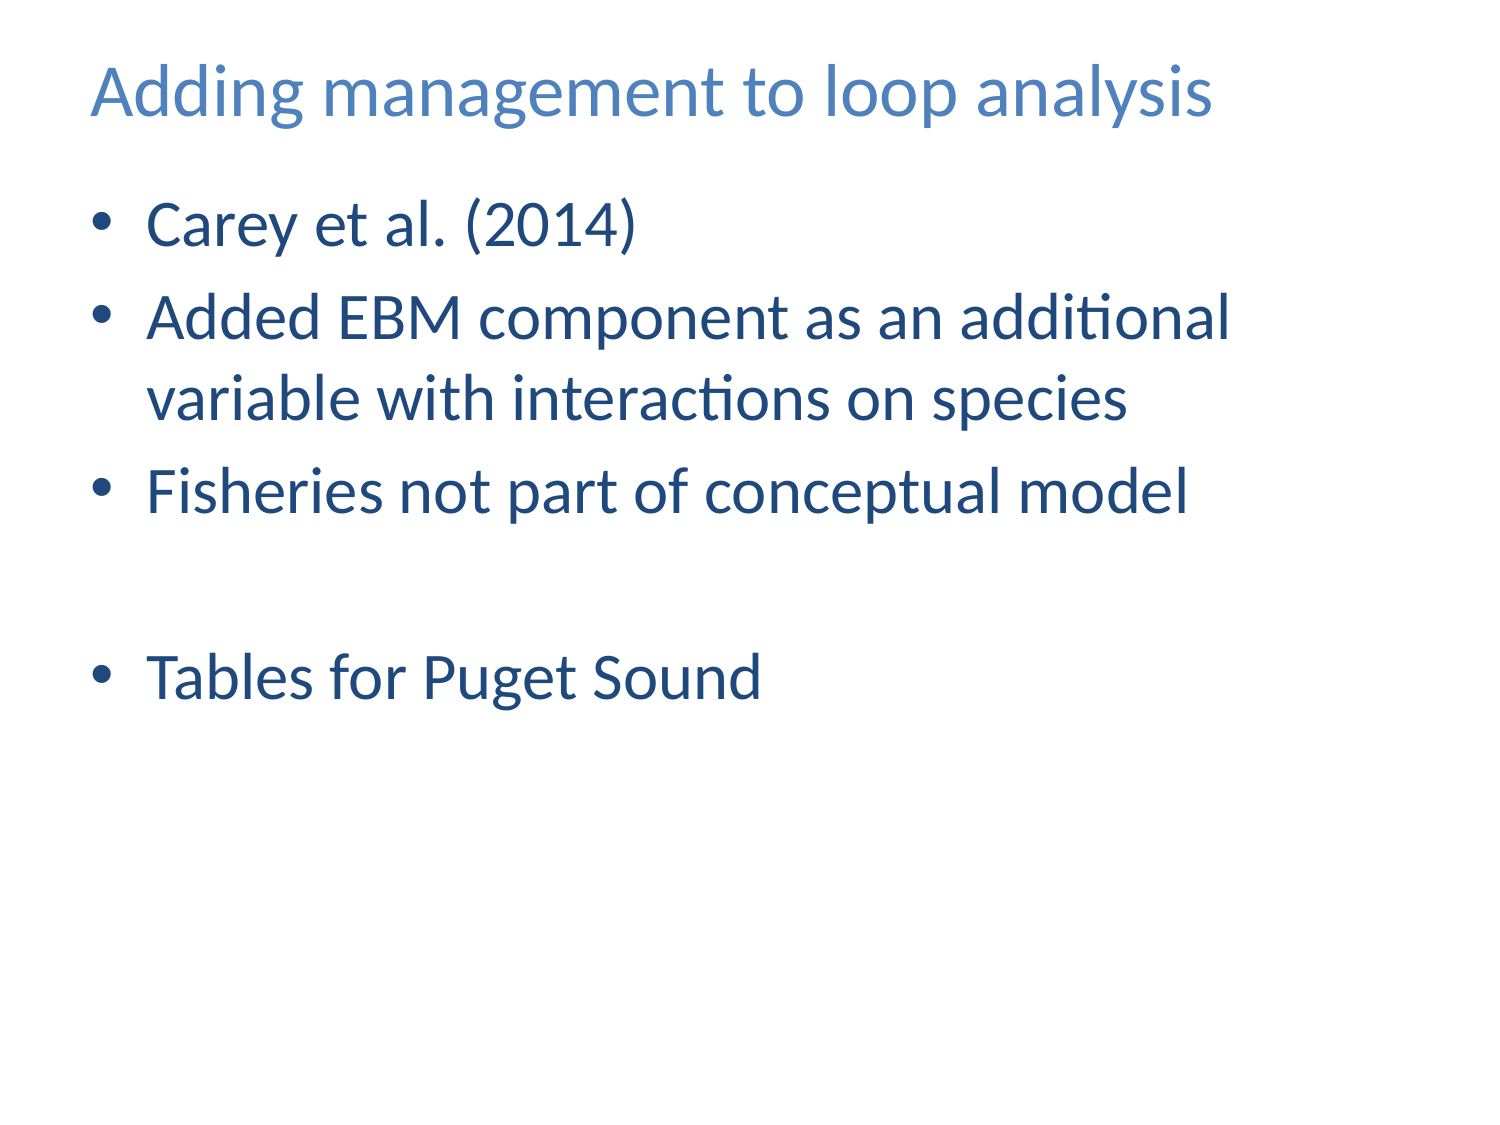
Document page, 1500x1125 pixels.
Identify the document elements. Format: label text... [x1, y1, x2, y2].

title Adding management to loop analysis [75, 30, 1425, 144]
list Carey et al. (2014) Added EBM component as an additional variable with interactions on species Fisheries not part of conceptual model Tables for Puget Sound [75, 172, 1425, 1090]
